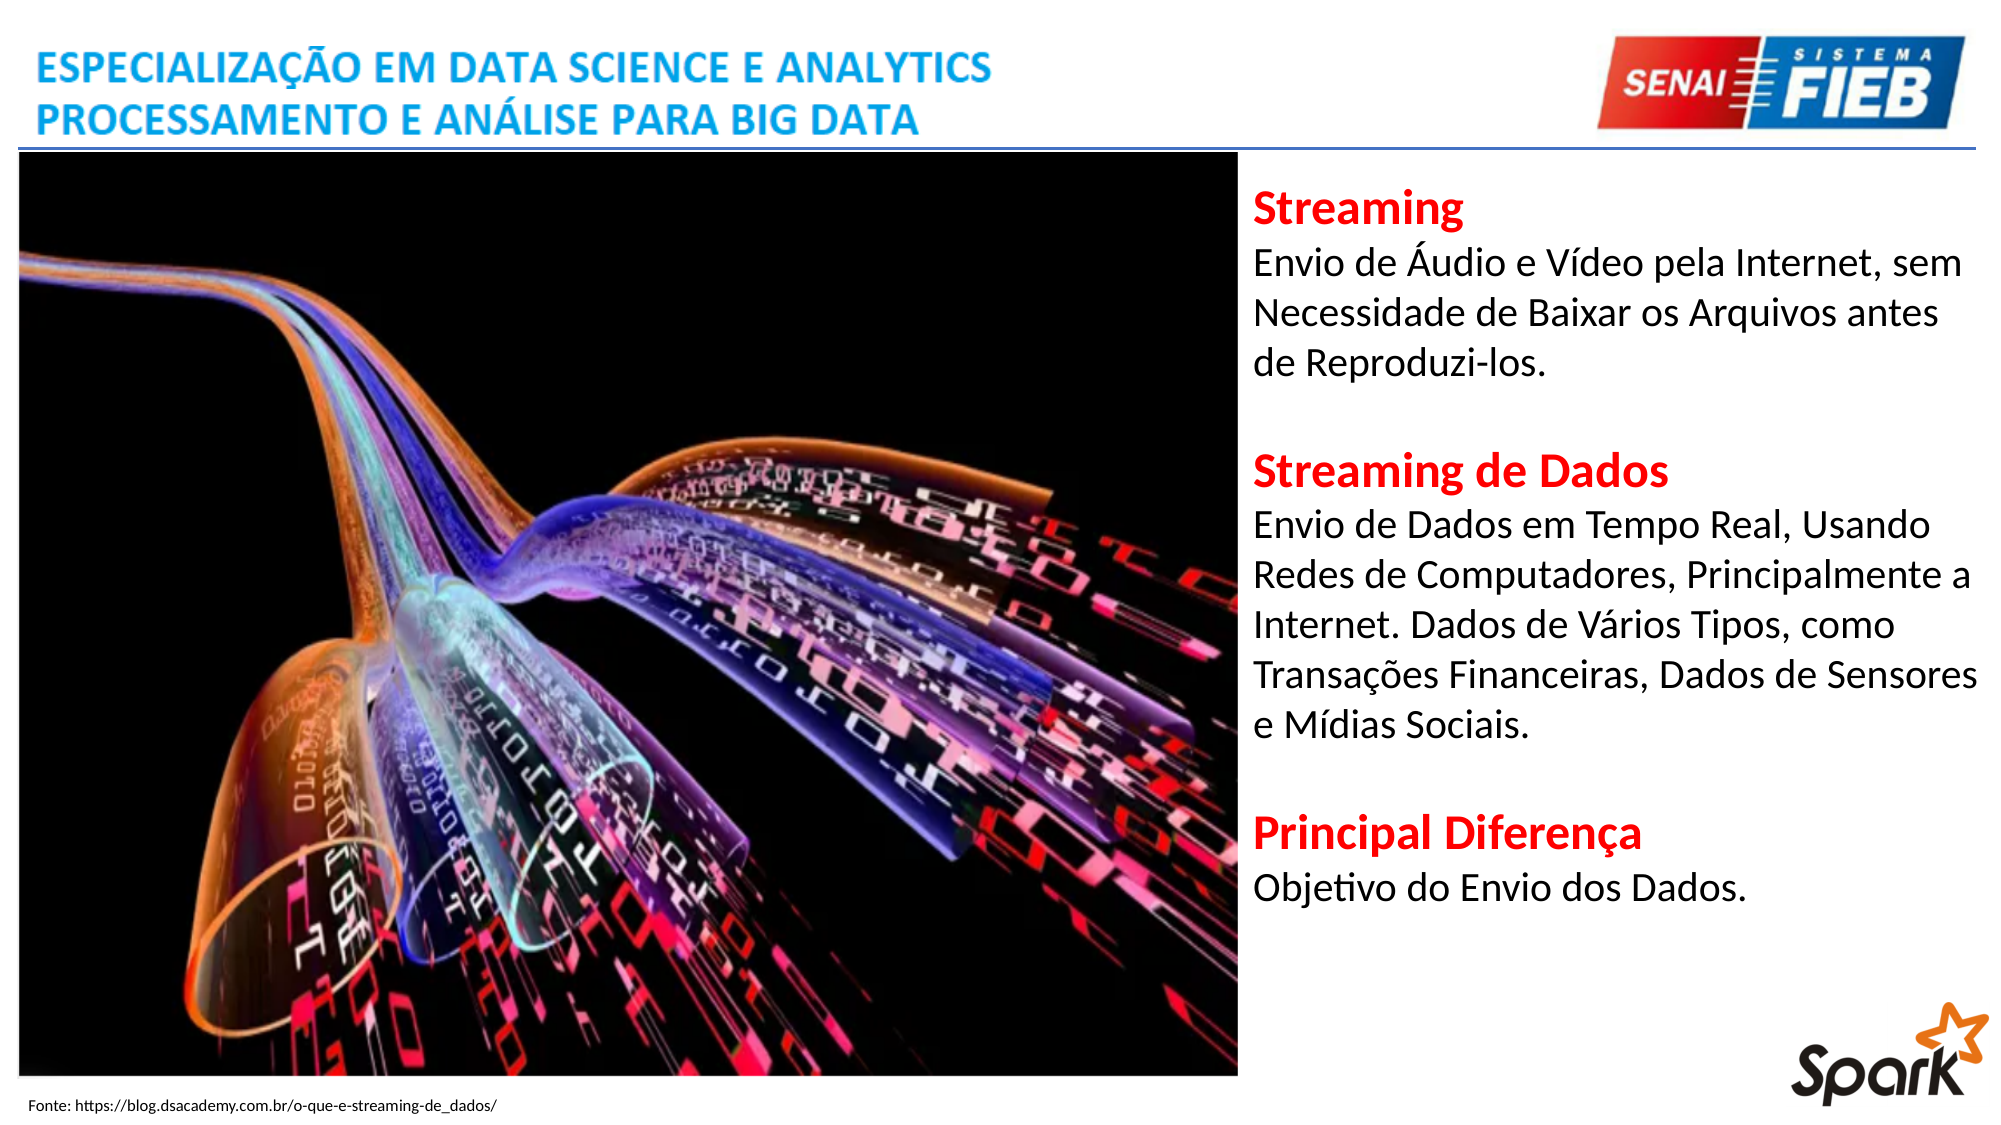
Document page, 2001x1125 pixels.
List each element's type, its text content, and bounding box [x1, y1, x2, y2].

picture [17, 152, 1239, 1079]
picture [1786, 1002, 1990, 1107]
picture [32, 46, 995, 89]
text_box Streaming Envio de Áudio e Vídeo pela Internet, sem Necessidade de Baixar os Arquivos antes de Reproduzi-los. Streaming de Dados Envio de Dados em Tempo Real, Usando Redes de Computadores, Principalmente a Internet. Dados de Vários Tipos, como Transações Financeiras, Dados de Sensores e Mídias Sociais. Principal Diferença Objetivo do Envio dos Dados. [1239, 167, 2000, 917]
text_box Fonte: https://blog.dsacademy.com.br/o-que-e-streaming-de_dados/ [13, 1087, 1014, 1123]
picture [1587, 13, 1976, 145]
picture [32, 95, 922, 143]
